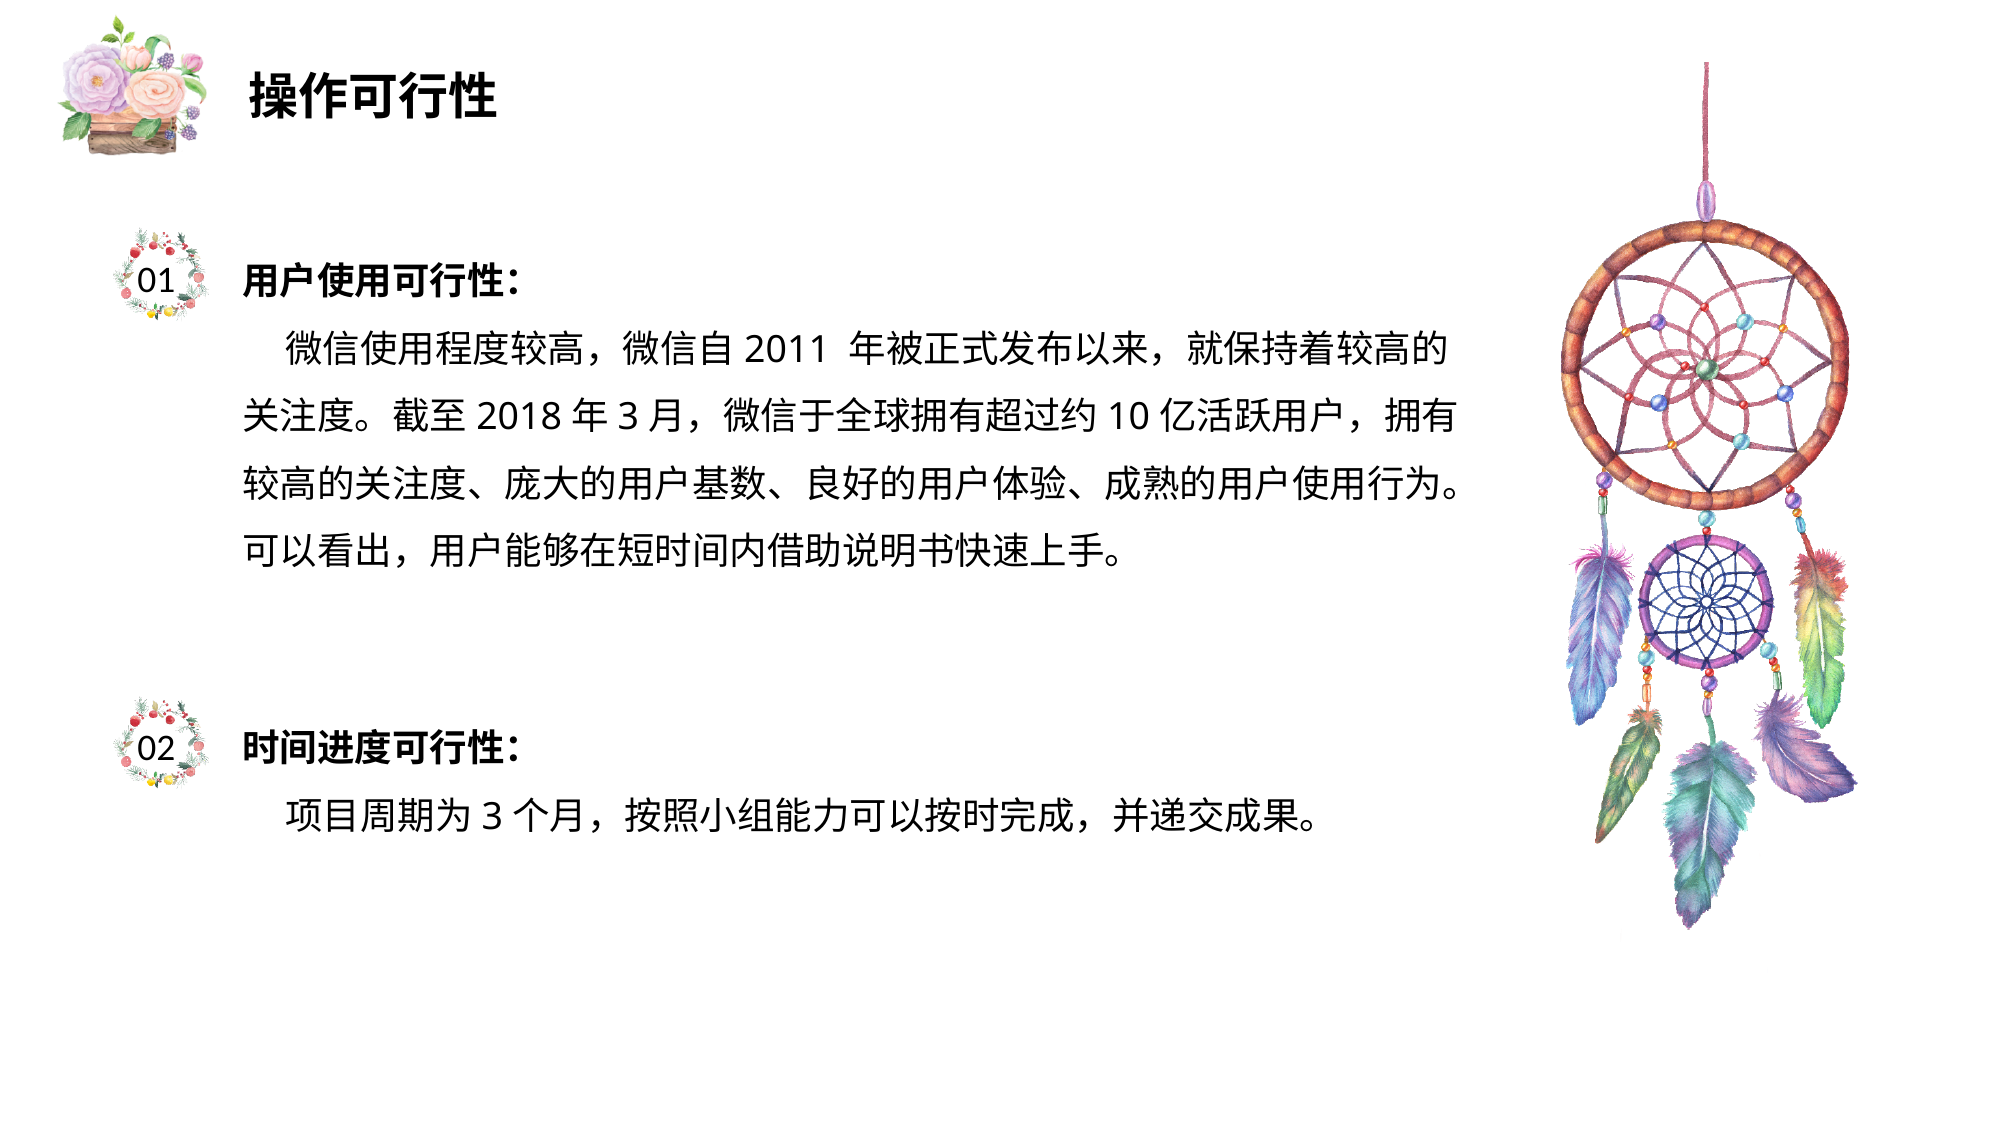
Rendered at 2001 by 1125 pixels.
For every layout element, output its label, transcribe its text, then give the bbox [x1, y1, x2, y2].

picture [1515, 62, 1894, 979]
picture [39, 0, 228, 188]
text_box 用户使用可行性： 微信使用程度较高，微信自2011 年被正式发布以来，就保持着较高的关注度。截至2018年3月，微信于全球拥有超过约10亿活跃用户，拥有较高的关注度、庞大的用户基数、良好的用户体验、成熟的用户使用行为。可以看出，用户能够在短时间内借助说明书快速上手。 [227, 227, 1480, 580]
text_box 操作可行性 [233, 56, 1006, 132]
picture [100, 210, 228, 338]
text_box 时间进度可行性： 项目周期为3个月，按照小组能力可以按时完成，并递交成果。 [227, 694, 1480, 912]
picture [100, 679, 228, 806]
